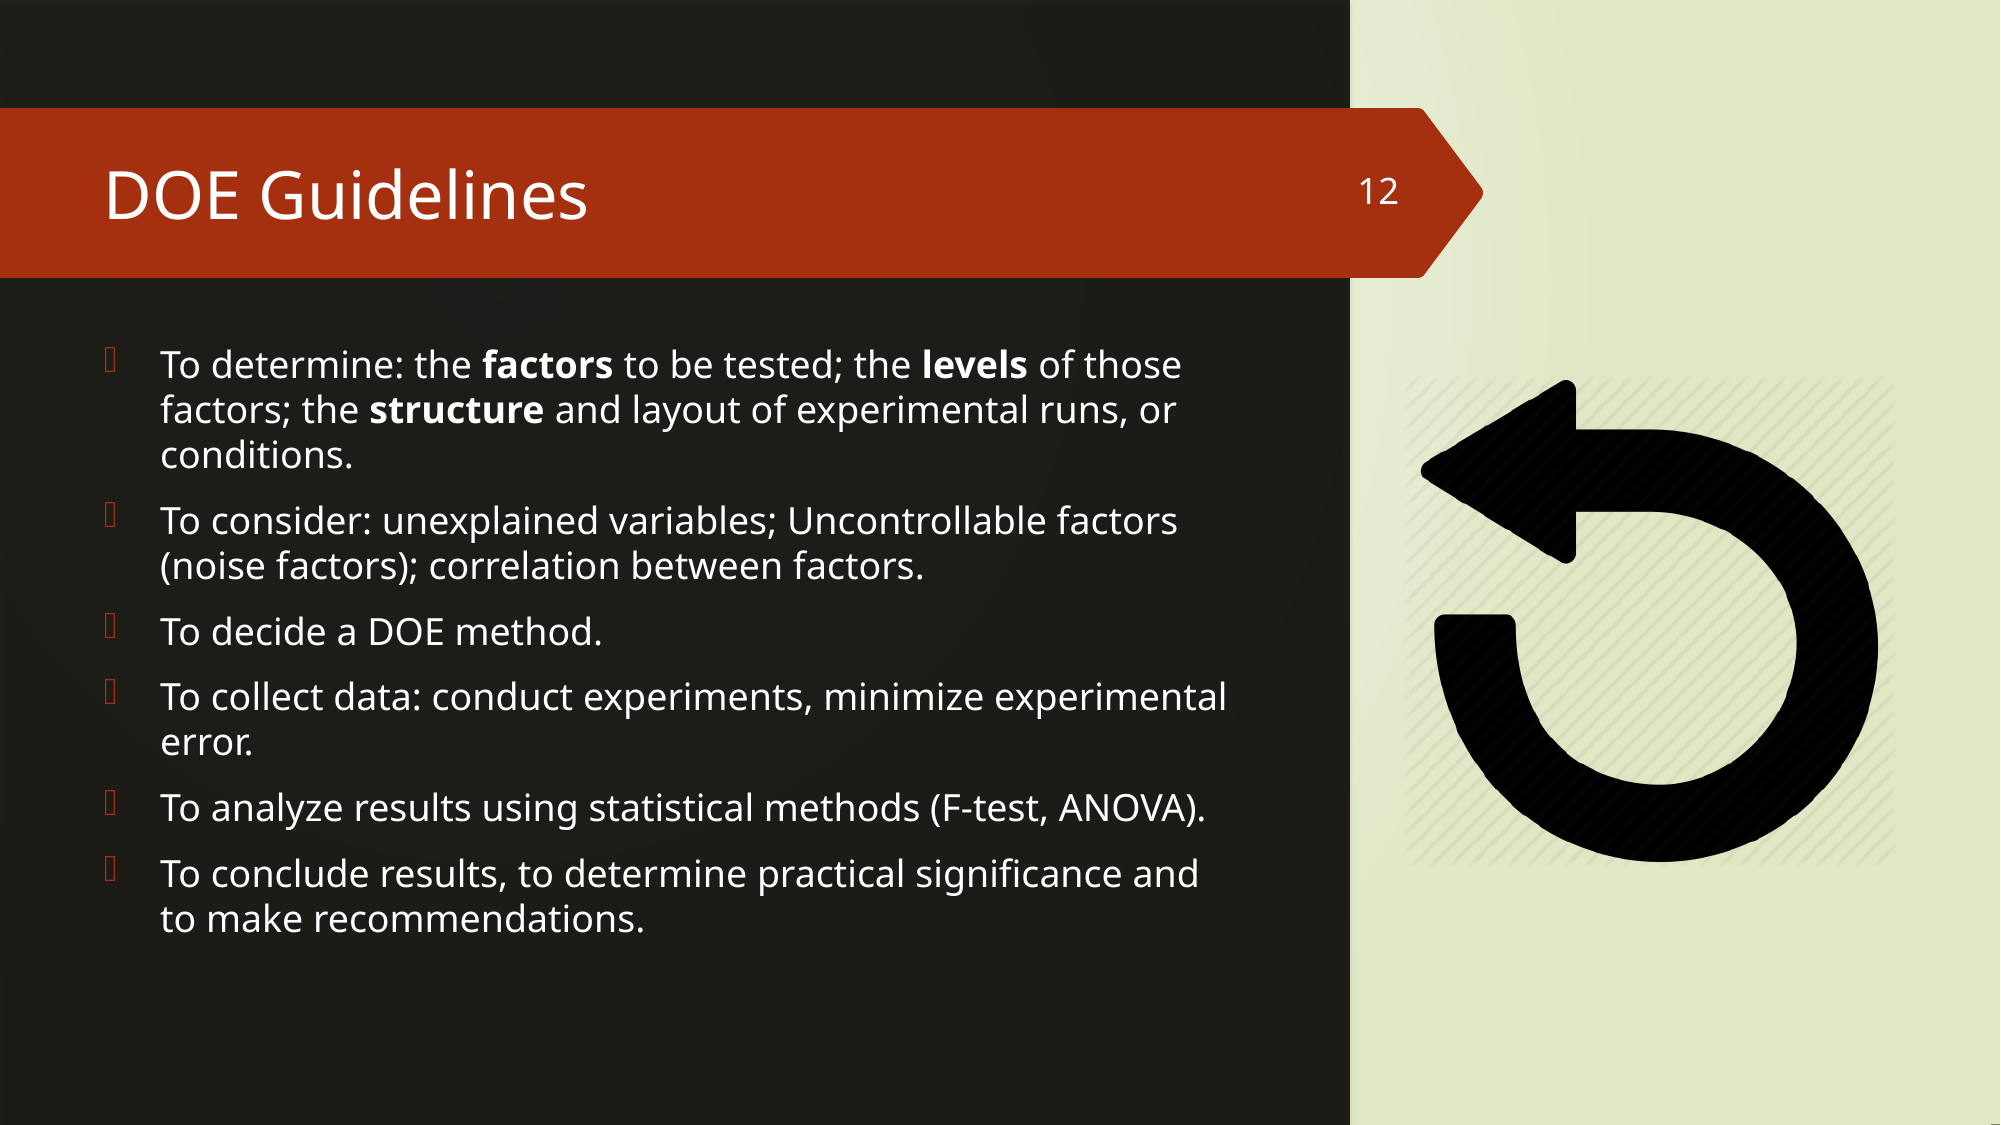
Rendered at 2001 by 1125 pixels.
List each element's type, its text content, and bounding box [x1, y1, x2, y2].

slide_number 12 [1285, 161, 1414, 221]
text_box [1351, 0, 2000, 1125]
picture [1402, 373, 1896, 867]
text_box [0, 108, 1484, 278]
text_box [0, 0, 1351, 108]
list To determine: the factors to be tested; the levels of those factors; the structure and layout of experimental runs, or conditions. To consider: unexplained variables; Uncontrollable factors (noise factors); correlation between factors. To decide a DOE method. To collect data: conduct experiments, minimize experimental error. To analyze results using statistical methods (F-test, ANOVA). To conclude results, to determine practical significance and to make recommendations. [88, 333, 1262, 970]
title DOE Guidelines [88, 129, 1262, 257]
text_box [0, 278, 1351, 1125]
